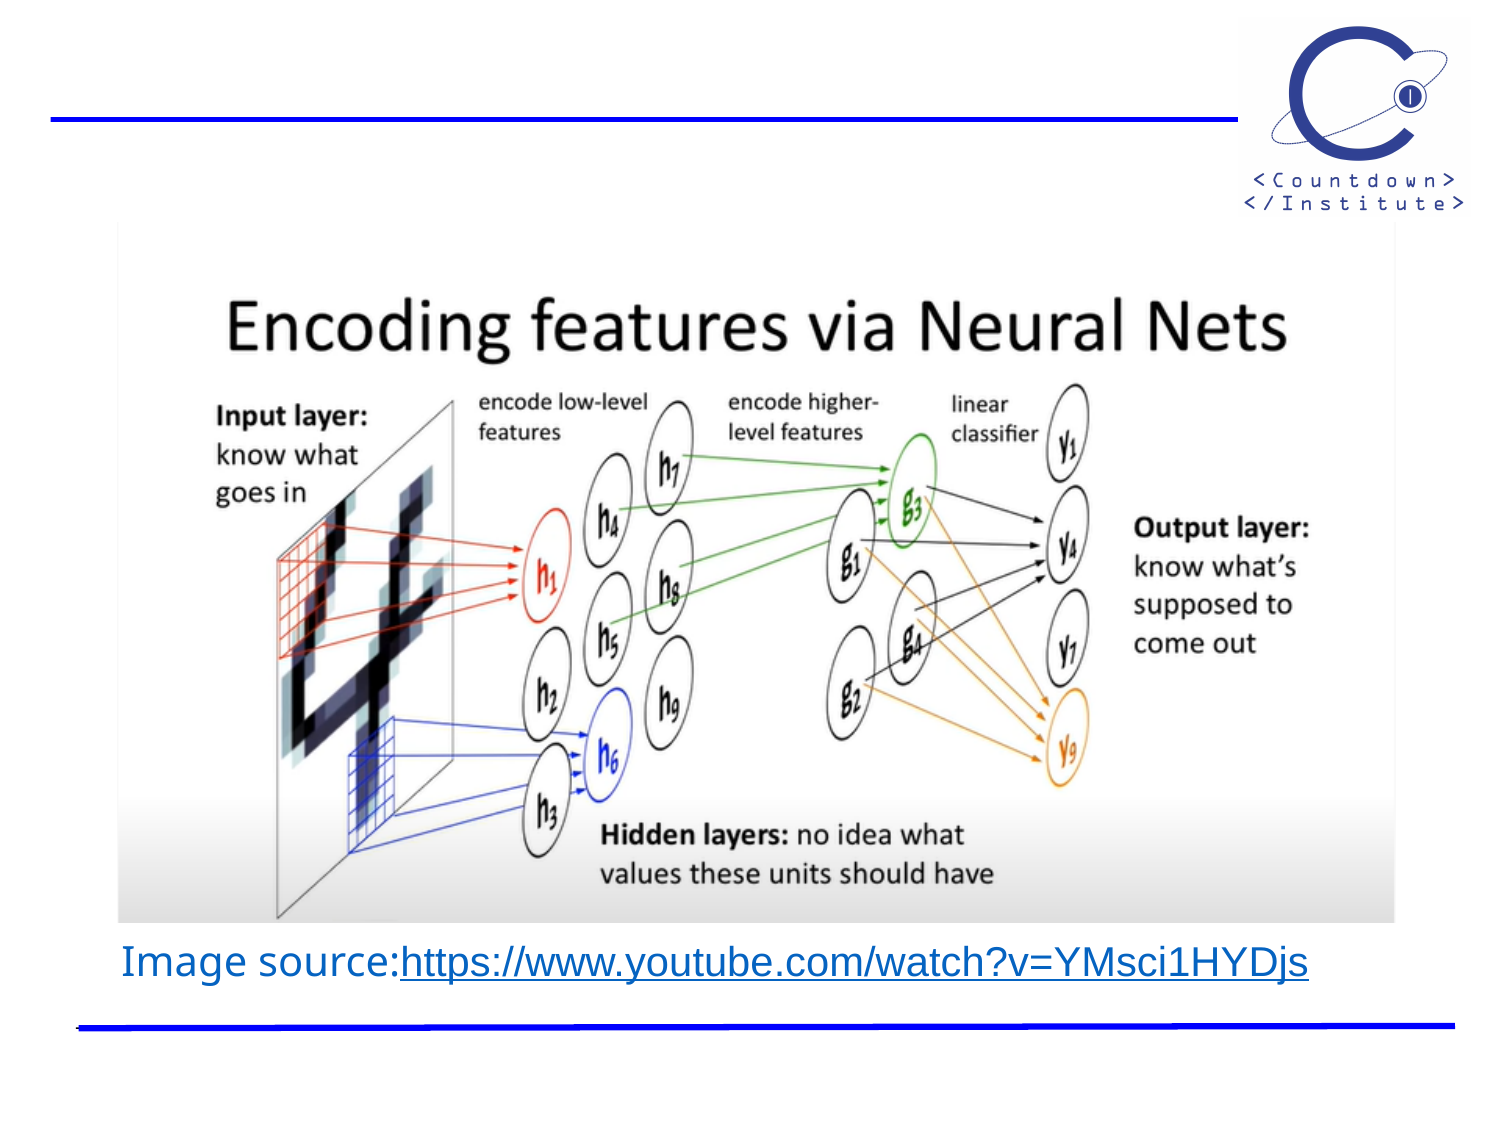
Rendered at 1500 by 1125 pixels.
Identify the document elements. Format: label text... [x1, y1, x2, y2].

picture [117, 222, 1396, 923]
text_box Image source:https://www.youtube.com/watch?v=YMsci1HYDjs [106, 927, 1394, 992]
picture [1238, 17, 1471, 217]
